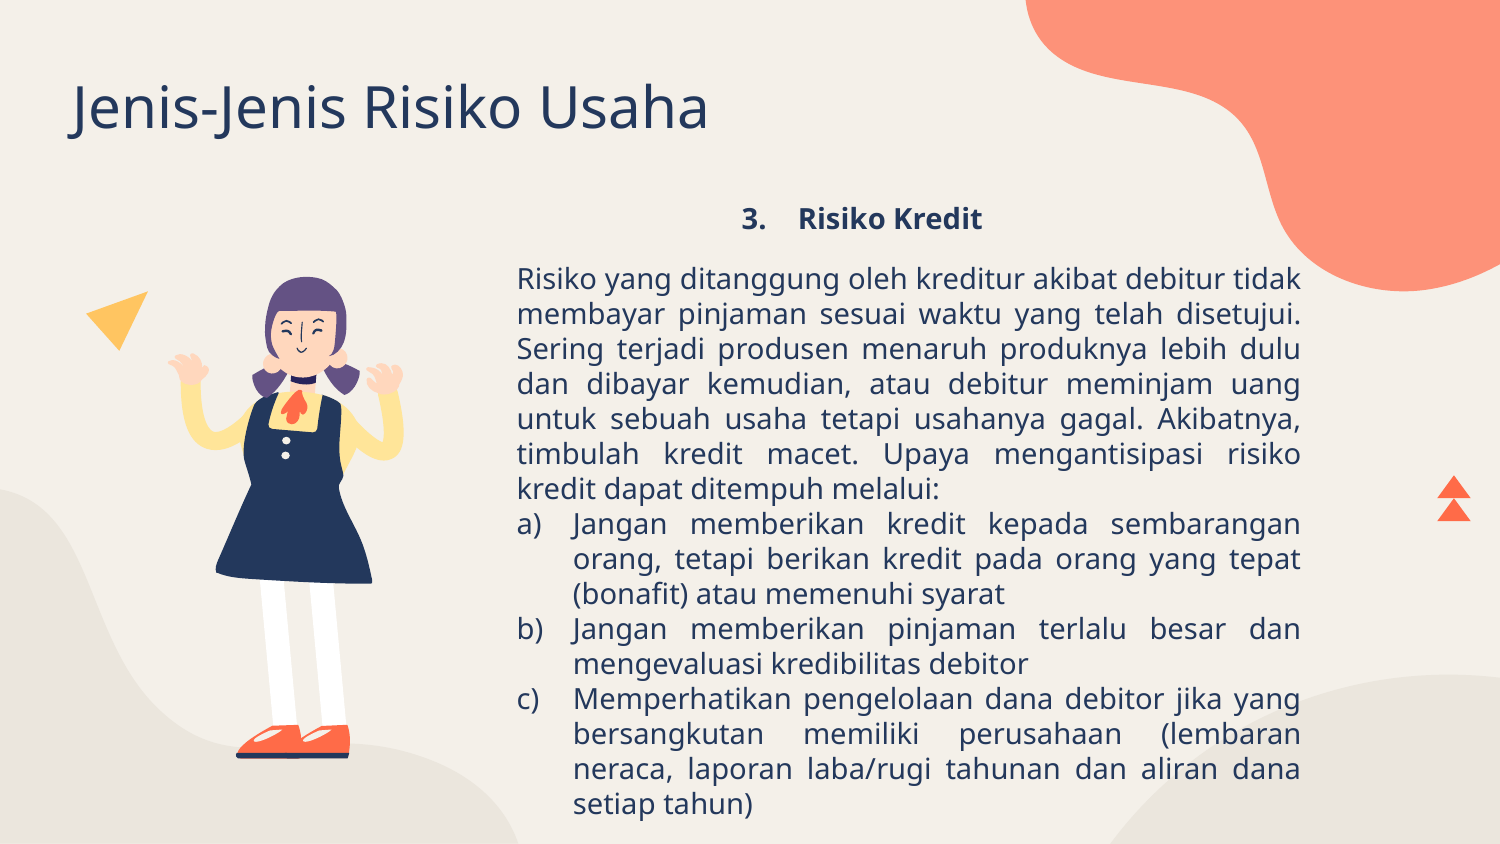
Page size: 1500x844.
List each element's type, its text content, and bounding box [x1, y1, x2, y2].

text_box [167, 263, 408, 759]
list Risiko Kredit Risiko yang ditanggung oleh kreditur akibat debitur tidak membayar pinjaman sesuai waktu yang telah disetujui. Sering terjadi produsen menaruh produknya lebih dulu dan dibayar kemudian, atau debitur meminjam uang untuk sebuah usaha tetapi usahanya gagal. Akibatnya, timbulah kredit macet. Upaya mengantisipasi risiko kredit dapat ditempuh melalui: Jangan memberikan kredit kepada sembarangan orang, tetapi berikan kredit pada orang yang tepat (bonafit) atau memenuhi syarat Jangan memberikan pinjaman terlalu besar dan mengevaluasi kredibilitas debitor Memperhatikan pengelolaan dana debitor jika yang bersangkutan memiliki perusahaan (lembaran neraca, laporan laba/rugi tahunan dan aliran dana setiap tahun) [501, 185, 1317, 784]
title Jenis-Jenis Risiko Usaha [58, 55, 987, 150]
